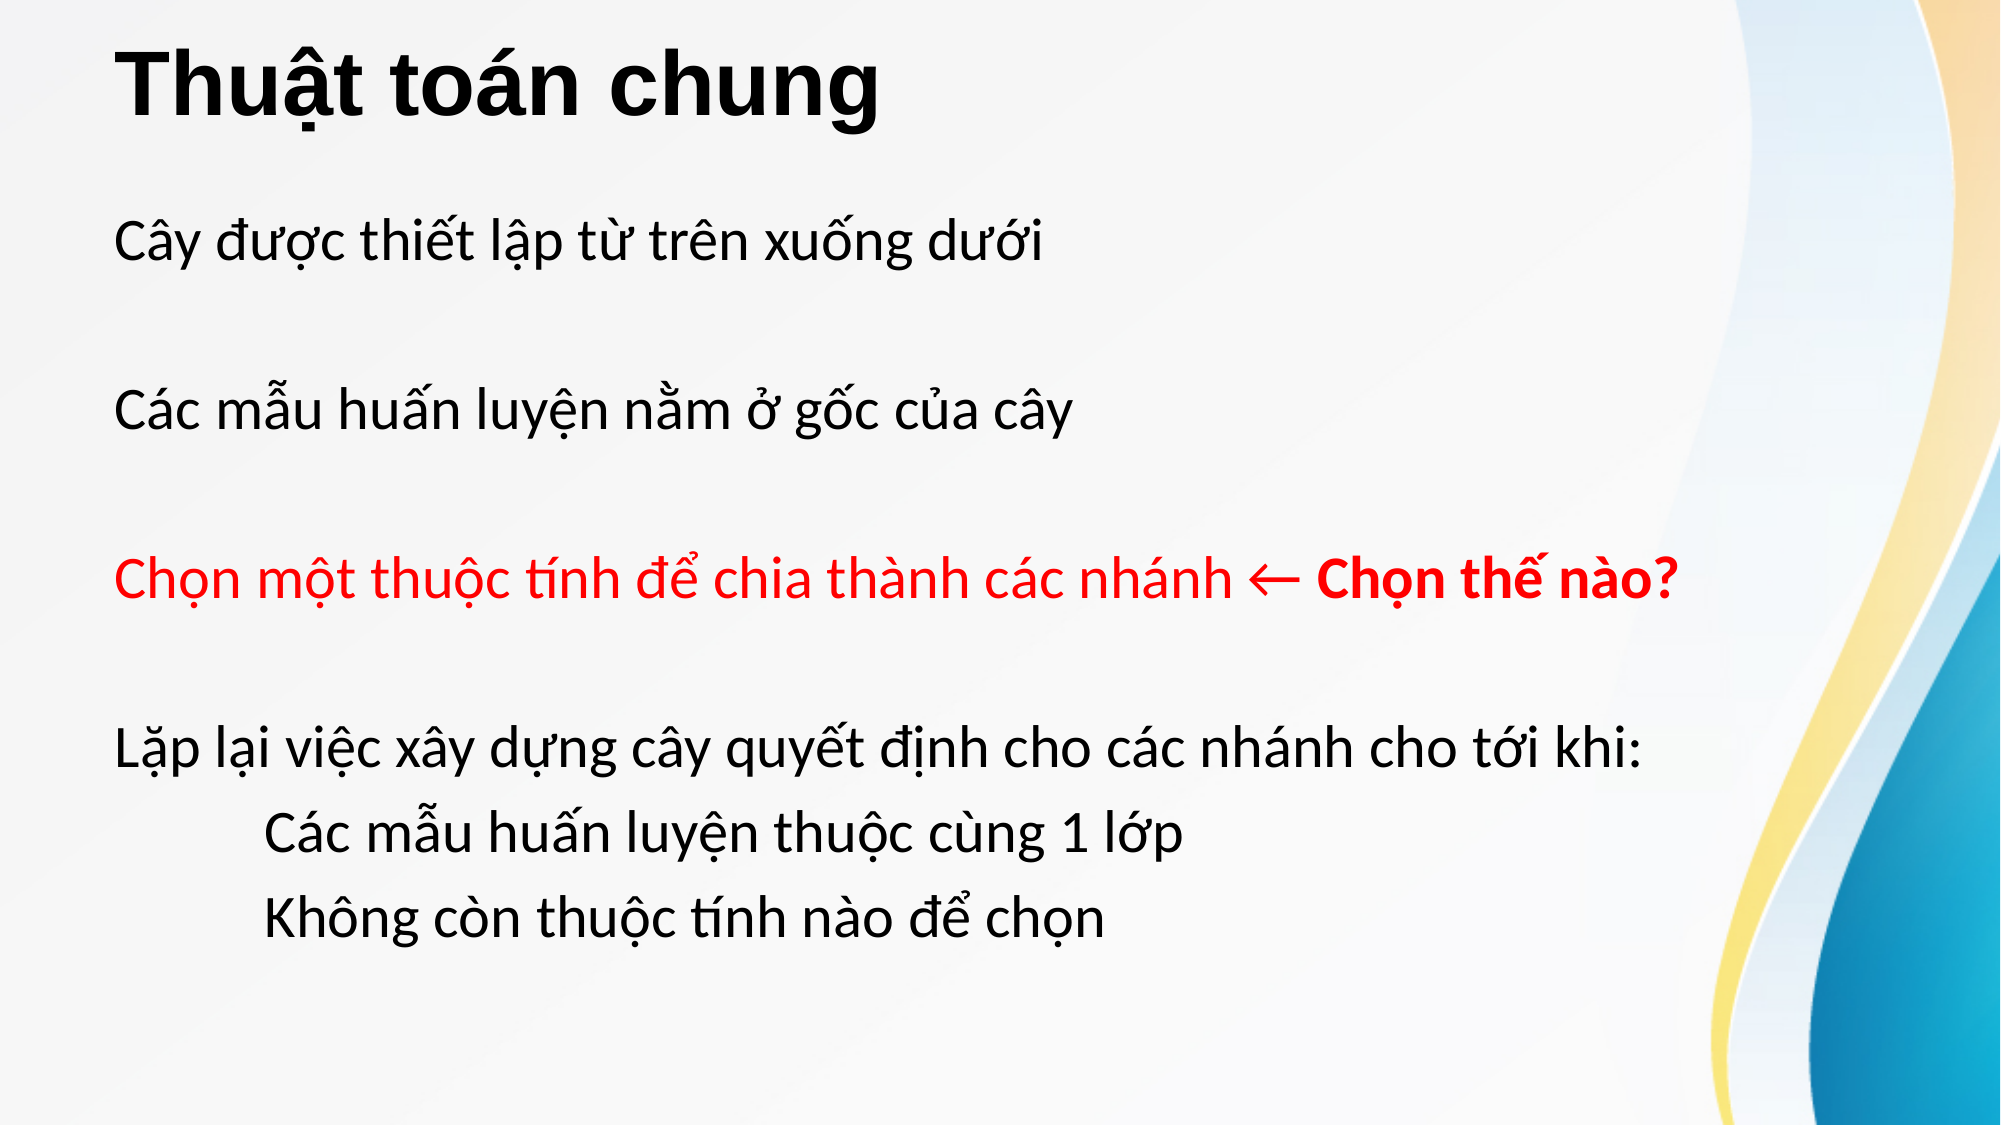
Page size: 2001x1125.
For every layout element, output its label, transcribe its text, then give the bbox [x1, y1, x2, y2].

list Cây được thiết lập từ trên xuống dưới Các mẫu huấn luyện nằm ở gốc của cây Chọn một thuộc tính để chia thành các nhánh ← Chọn thế nào? Lặp lại việc xây dựng cây quyết định cho các nhánh cho tới khi: Các mẫu huấn luyện thuộc cùng 1 lớp Không còn thuộc tính nào để chọn [99, 192, 1981, 1054]
picture [0, 0, 2001, 1125]
title Thuật toán chung [99, 30, 1901, 127]
